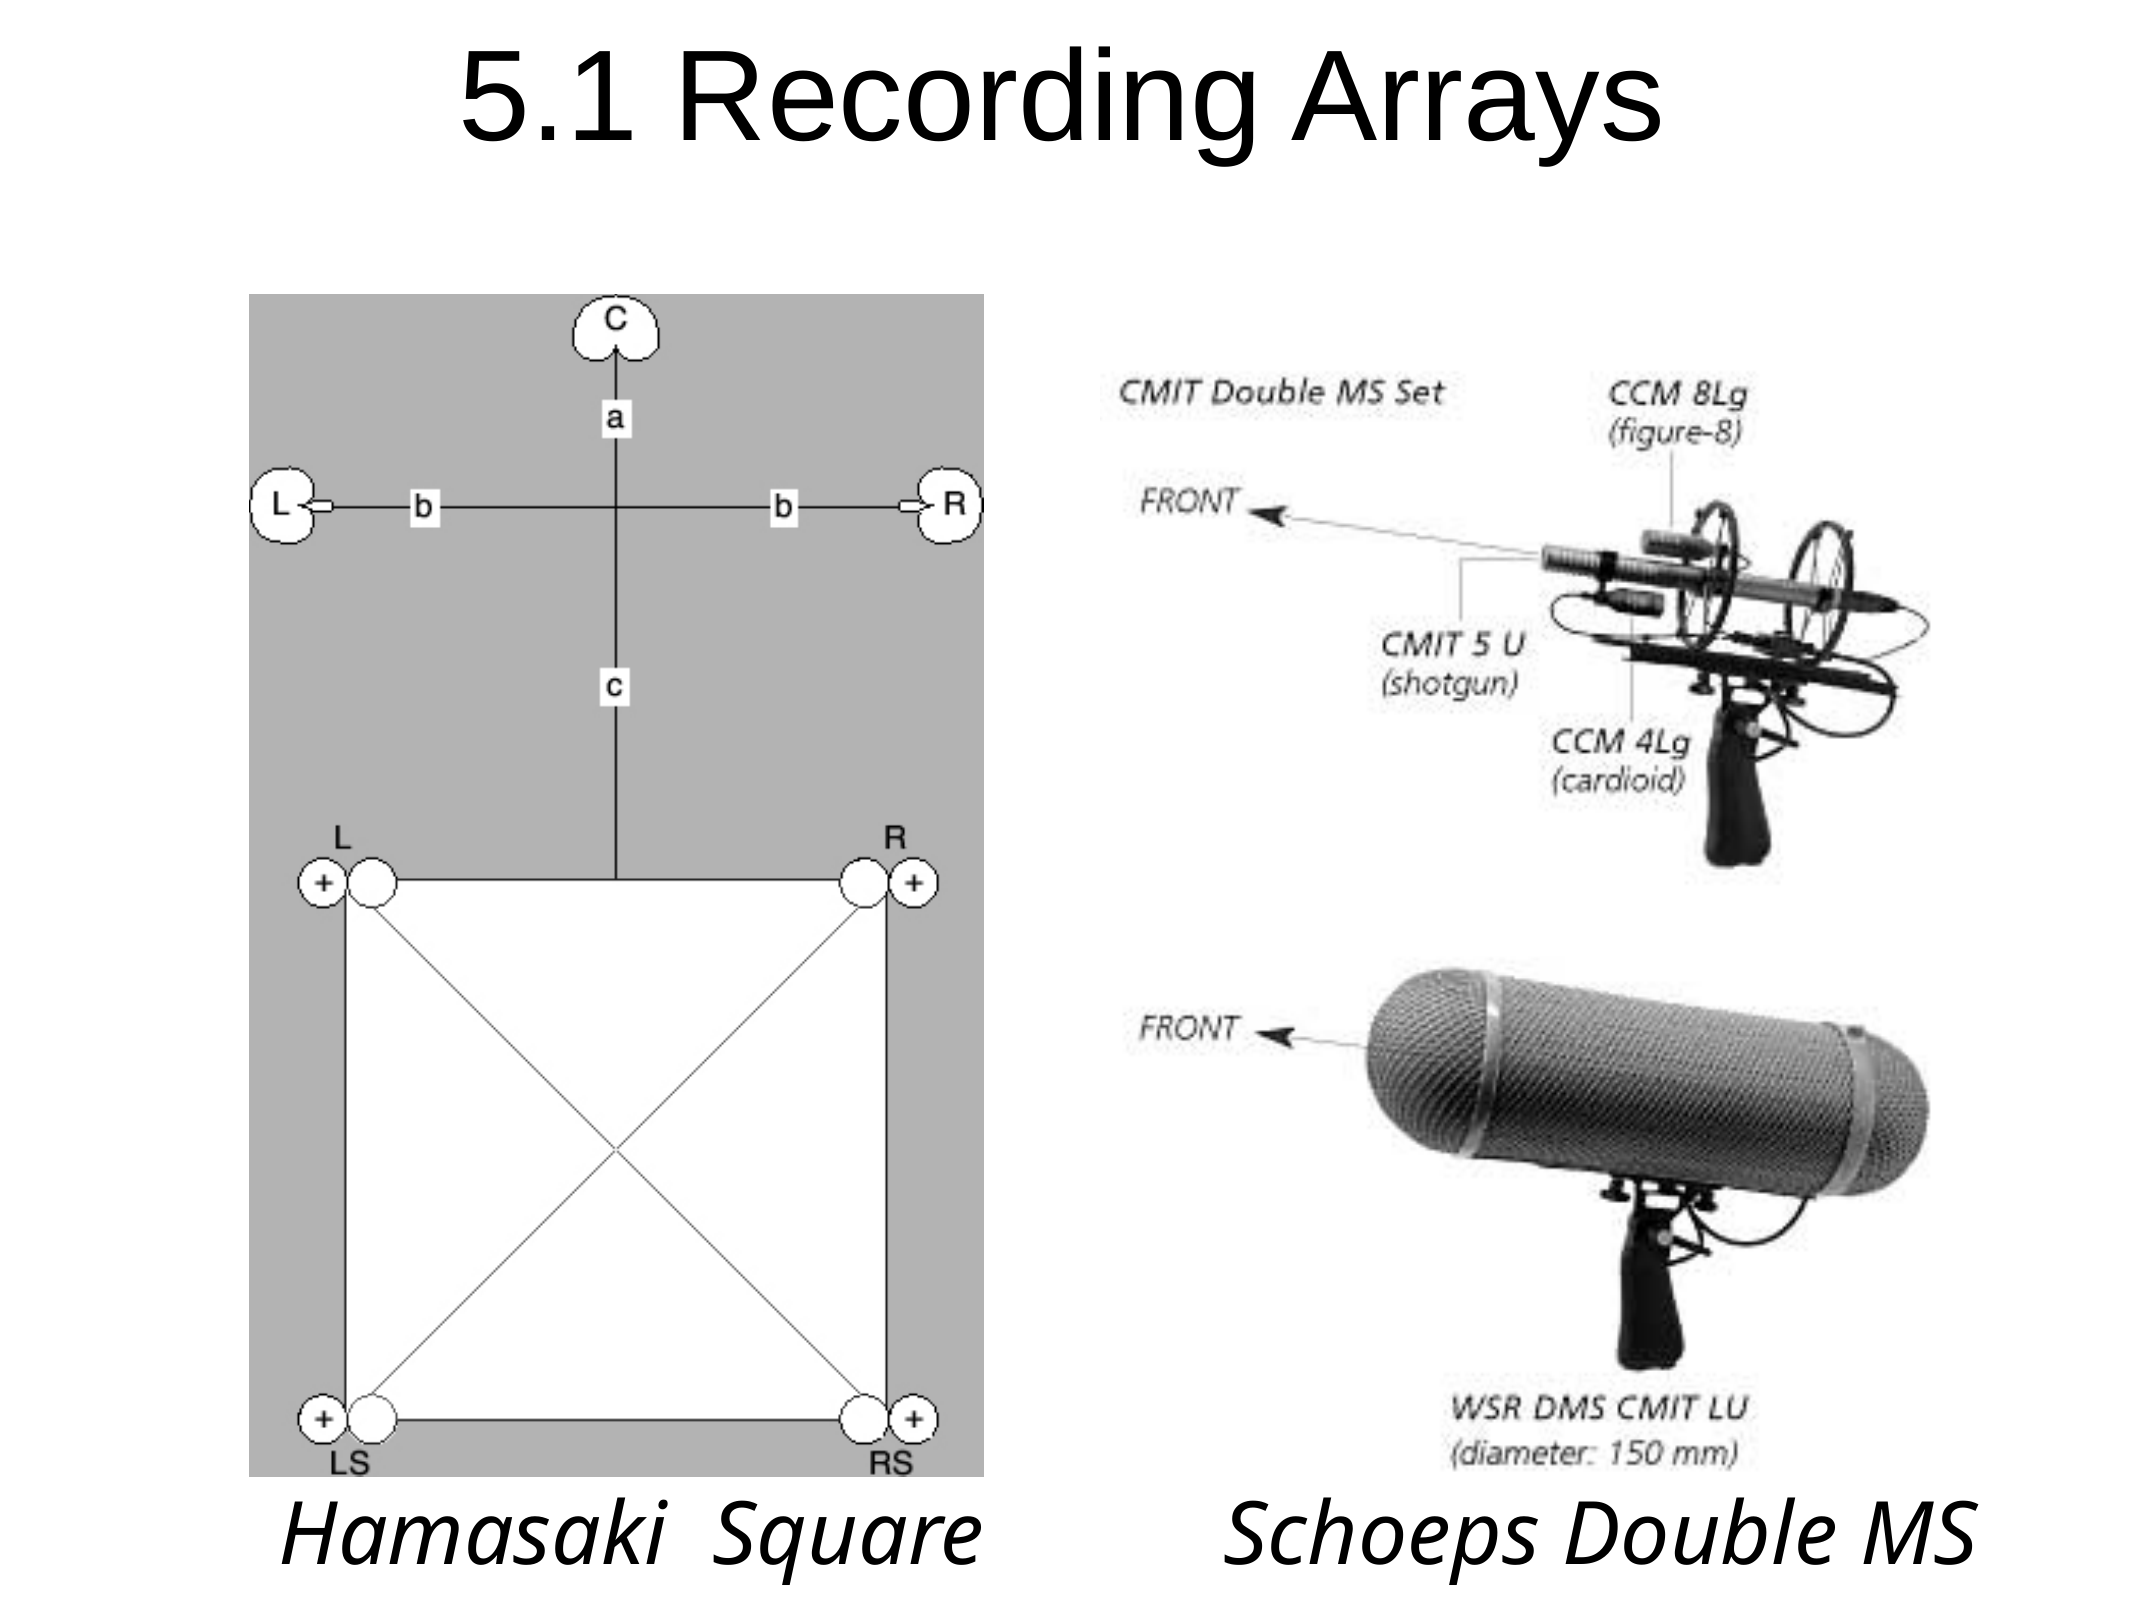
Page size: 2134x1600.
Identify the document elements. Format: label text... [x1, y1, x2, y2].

picture [249, 294, 984, 1477]
text_box Schoeps Double MS [1202, 1466, 2000, 1593]
picture [1099, 299, 1955, 1484]
title 5.1 Recording Arrays [0, 0, 2134, 179]
text_box Hamasaki Square [257, 1466, 1007, 1593]
